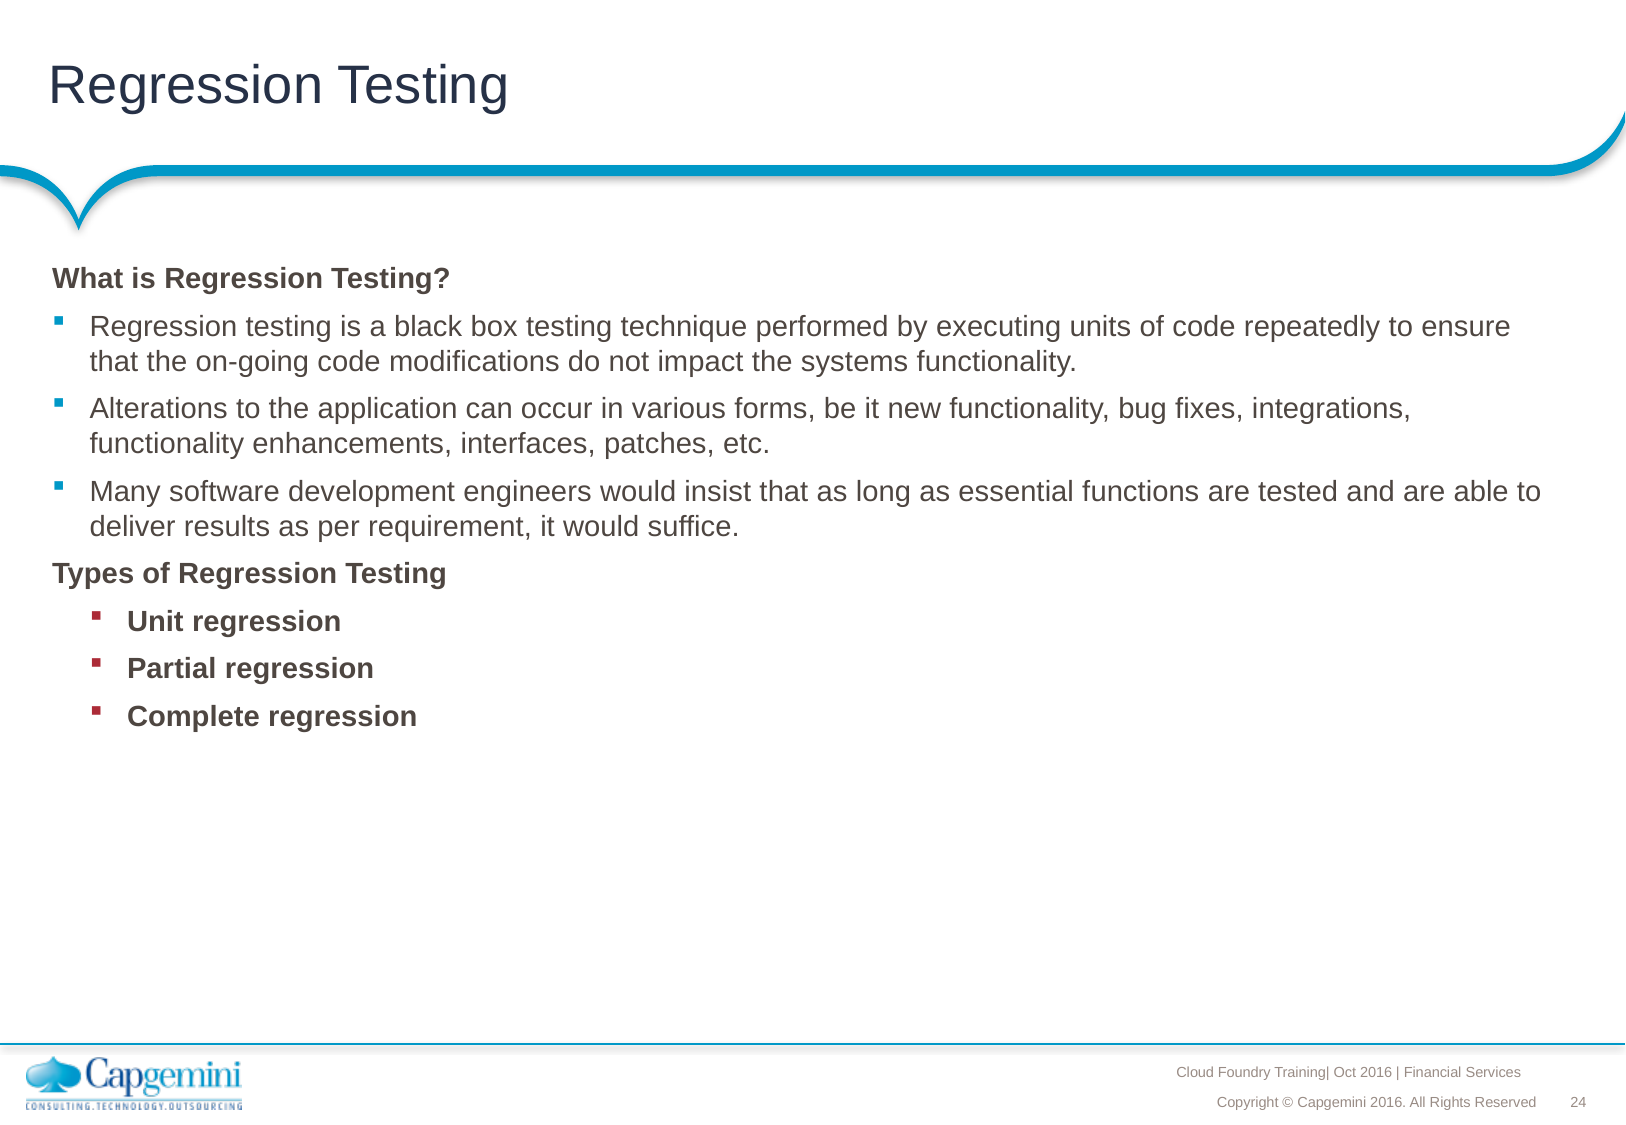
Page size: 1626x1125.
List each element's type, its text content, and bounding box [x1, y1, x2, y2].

picture [26, 1056, 242, 1110]
list What is Regression Testing? Regression testing is a black box testing technique performed by executing units of code repeatedly to ensure that the on-going code modifications do not impact the systems functionality. Alterations to the application can occur in various forms, be it new functionality, bug fixes, integrations, functionality enhancements, interfaces, patches, etc. Many software development engineers would insist that as long as essential functions are tested and are able to deliver results as per requirement, it would suffice. Types of Regression Testing Unit regression Partial regression Complete regression [52, 247, 1573, 1000]
title Regression Testing [0, 0, 1625, 165]
